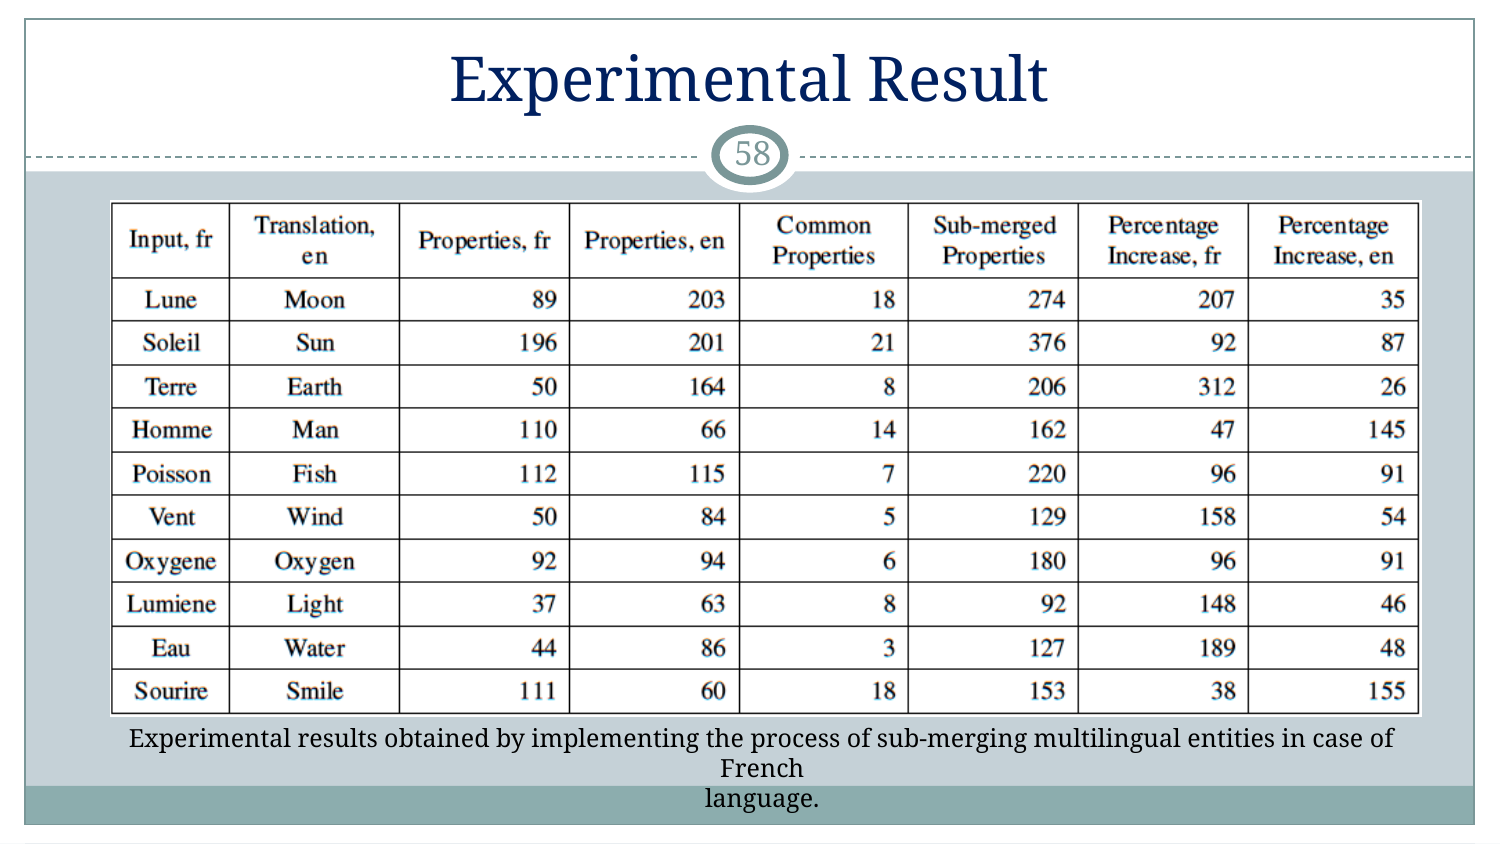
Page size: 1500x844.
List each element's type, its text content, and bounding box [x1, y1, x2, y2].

picture [110, 199, 1423, 717]
text_box Experimental results obtained by implementing the process of sub-merging multilingual entities in case of French language. [110, 724, 1414, 791]
title Experimental Result [49, 28, 1450, 122]
slide_number ‹#› [715, 126, 791, 181]
